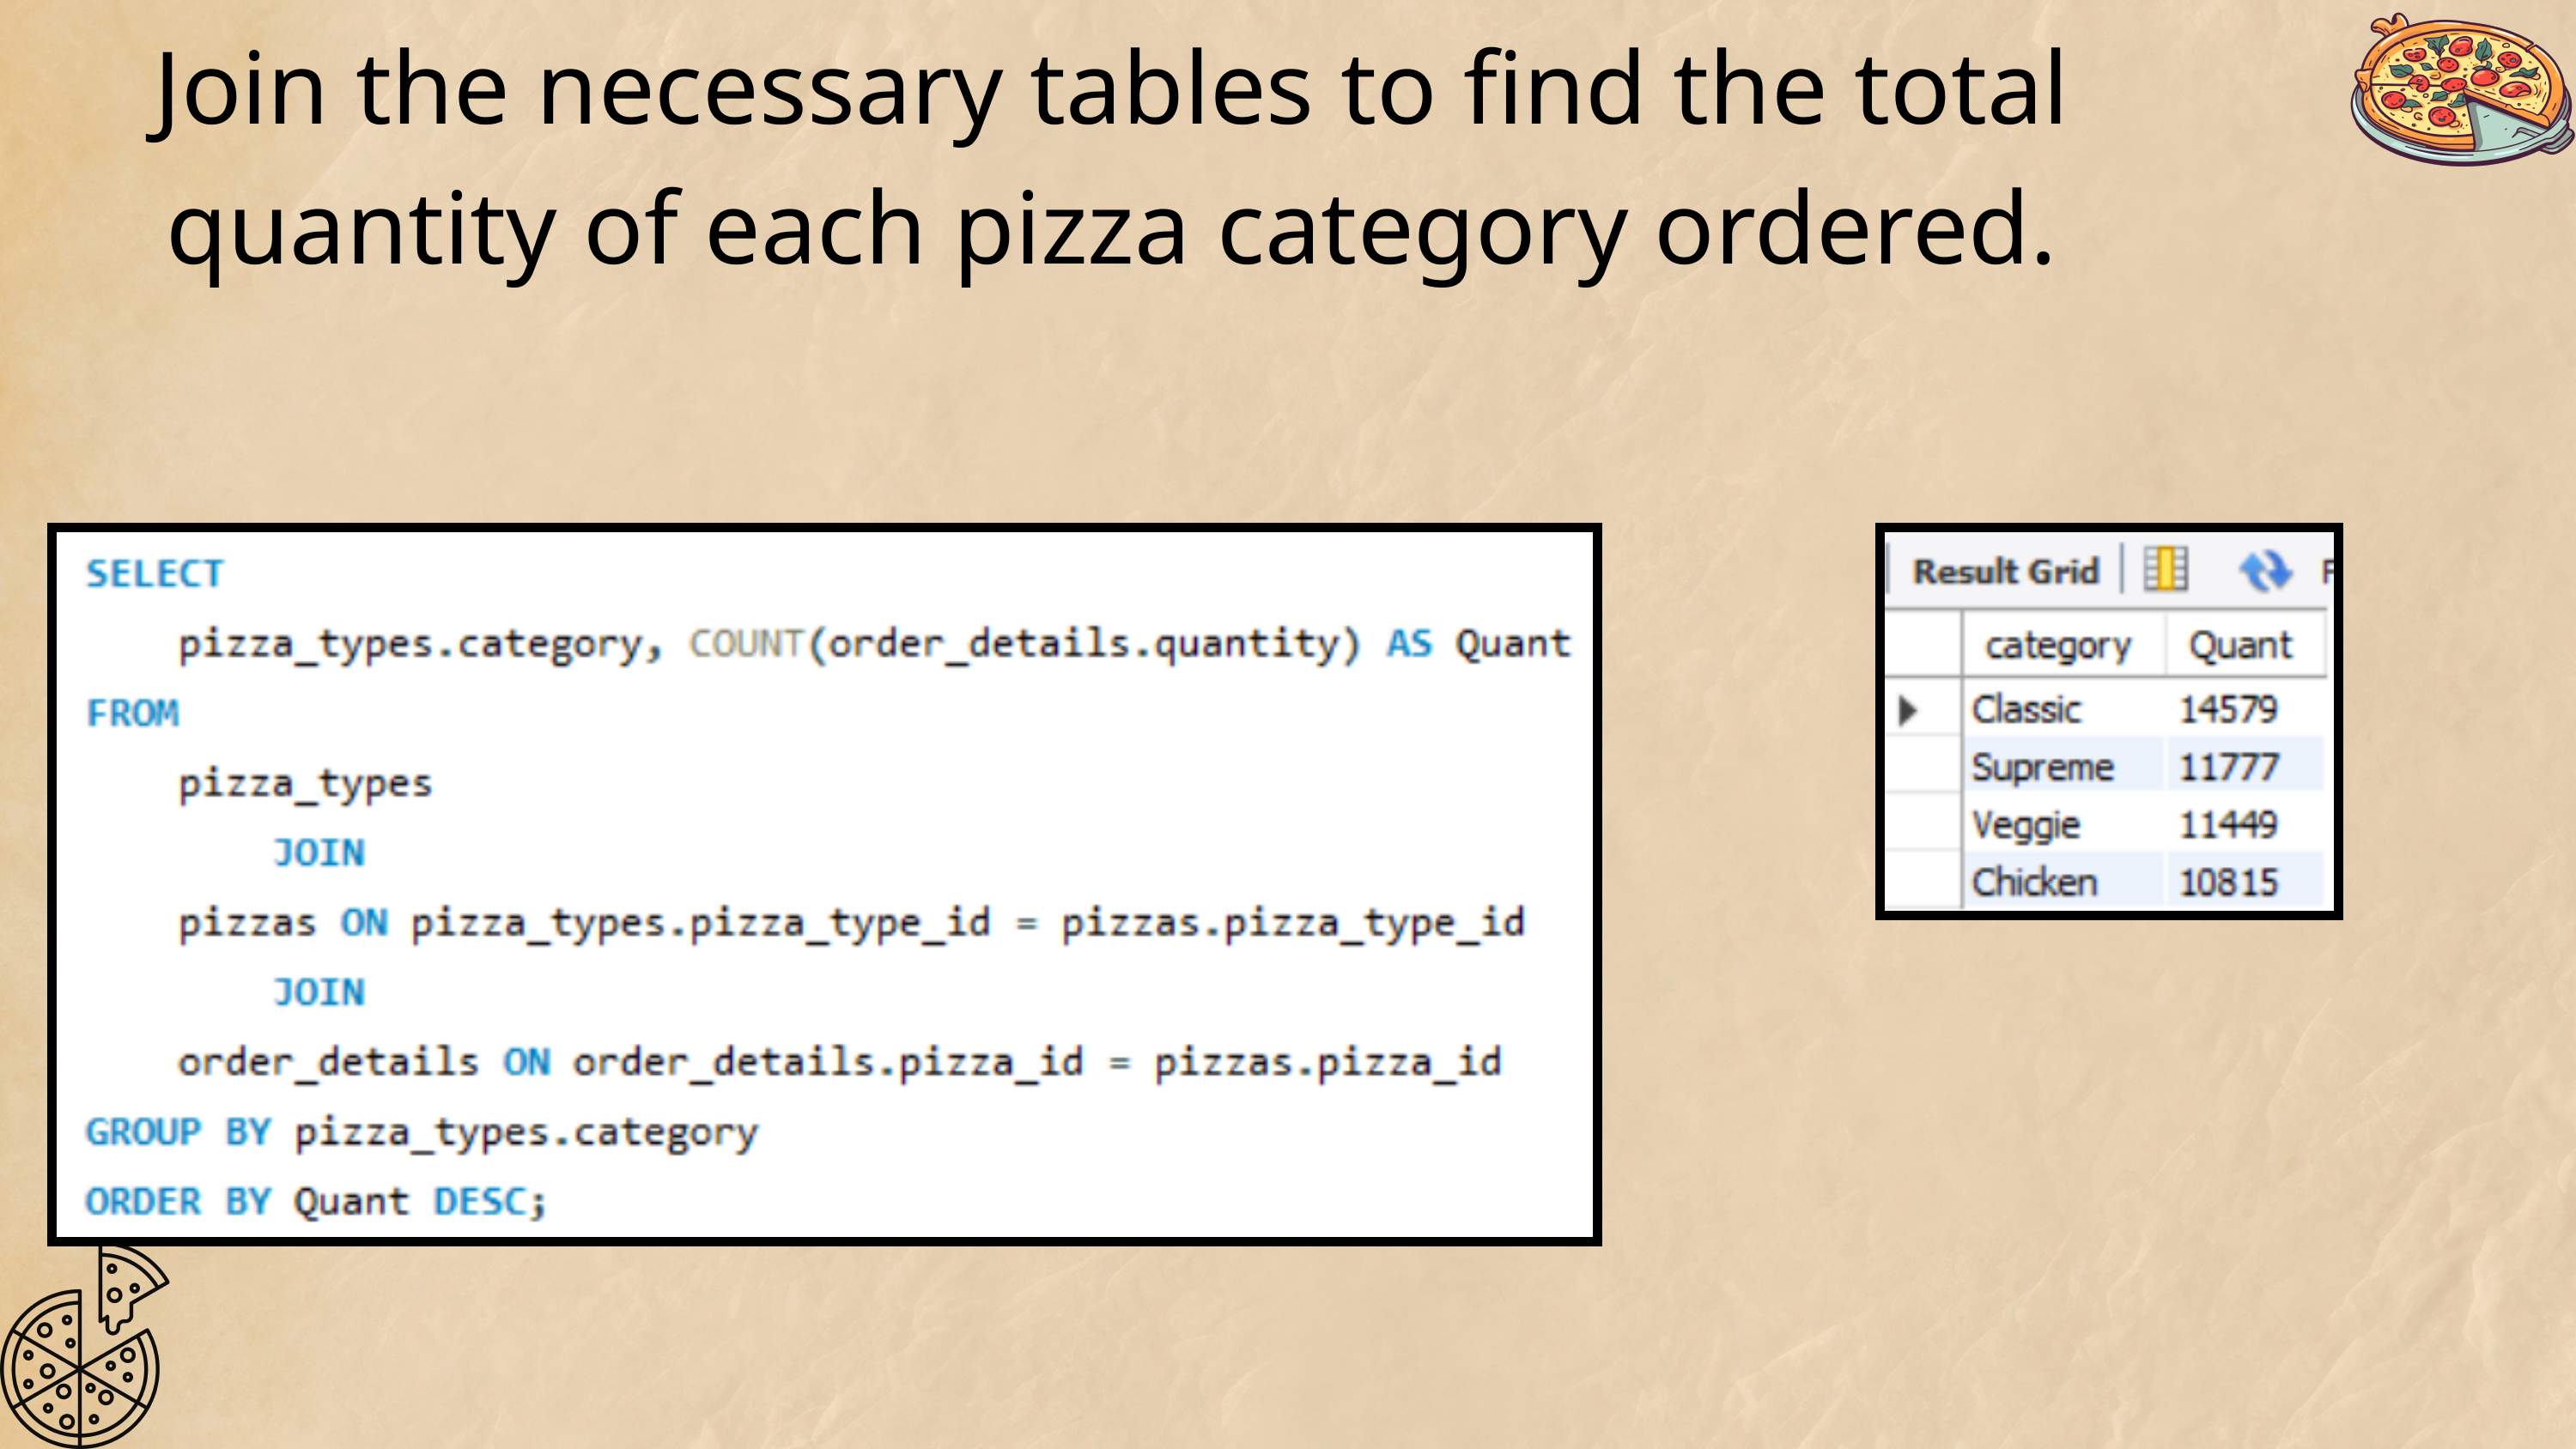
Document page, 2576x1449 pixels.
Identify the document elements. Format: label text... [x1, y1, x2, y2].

text_box [1880, 527, 2339, 916]
text_box [0, 1241, 170, 1449]
text_box [52, 527, 1598, 1242]
text_box [2349, 12, 2576, 167]
text_box Join the necessary tables to find the total quantity of each pizza category ordered. [52, 3, 2172, 285]
text_box [0, 0, 2576, 1449]
